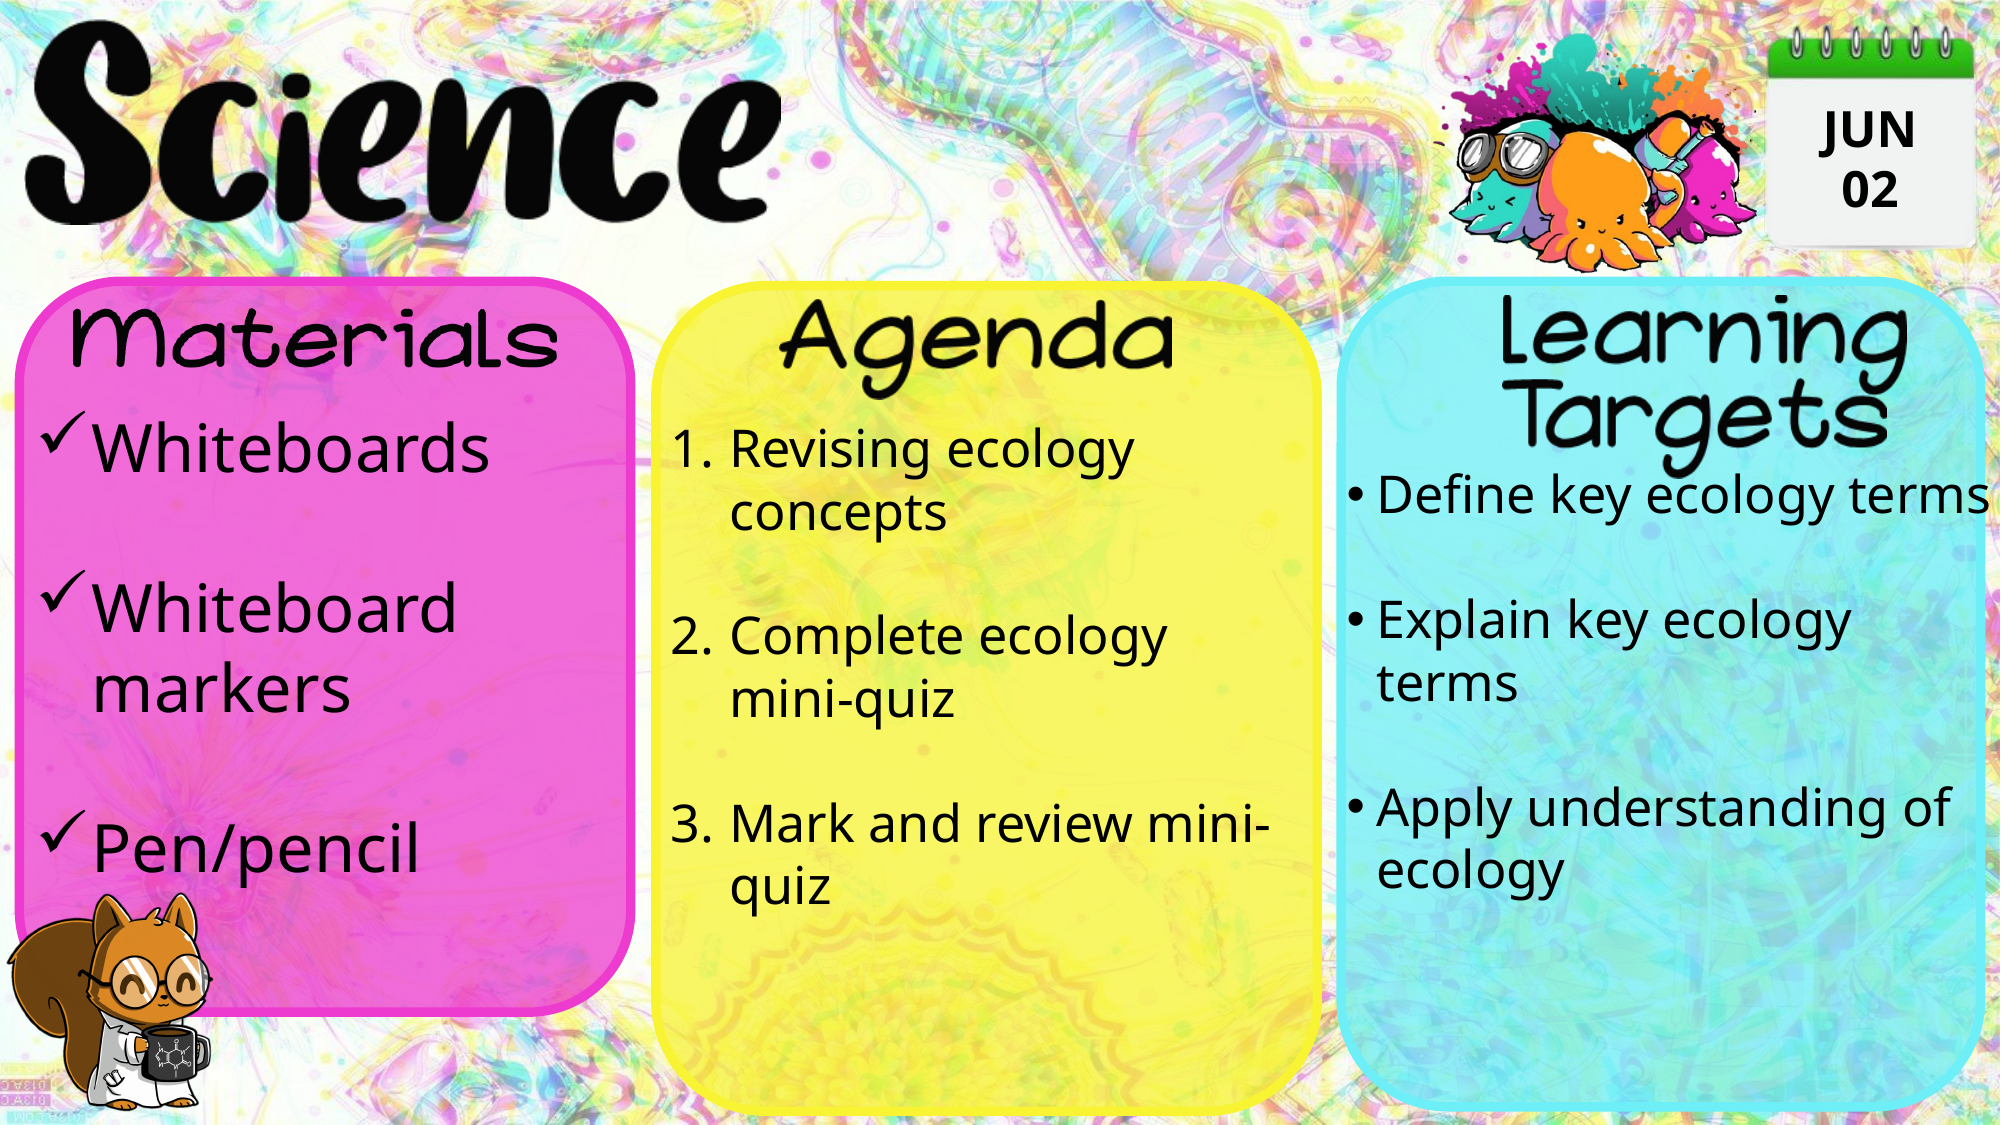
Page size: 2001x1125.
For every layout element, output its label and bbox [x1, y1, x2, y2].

picture [24, 18, 781, 225]
picture [1429, 0, 2000, 274]
text_box [1331, 281, 2000, 1107]
text_box [655, 285, 1318, 1112]
picture [0, 887, 227, 1121]
text_box [19, 281, 631, 1013]
